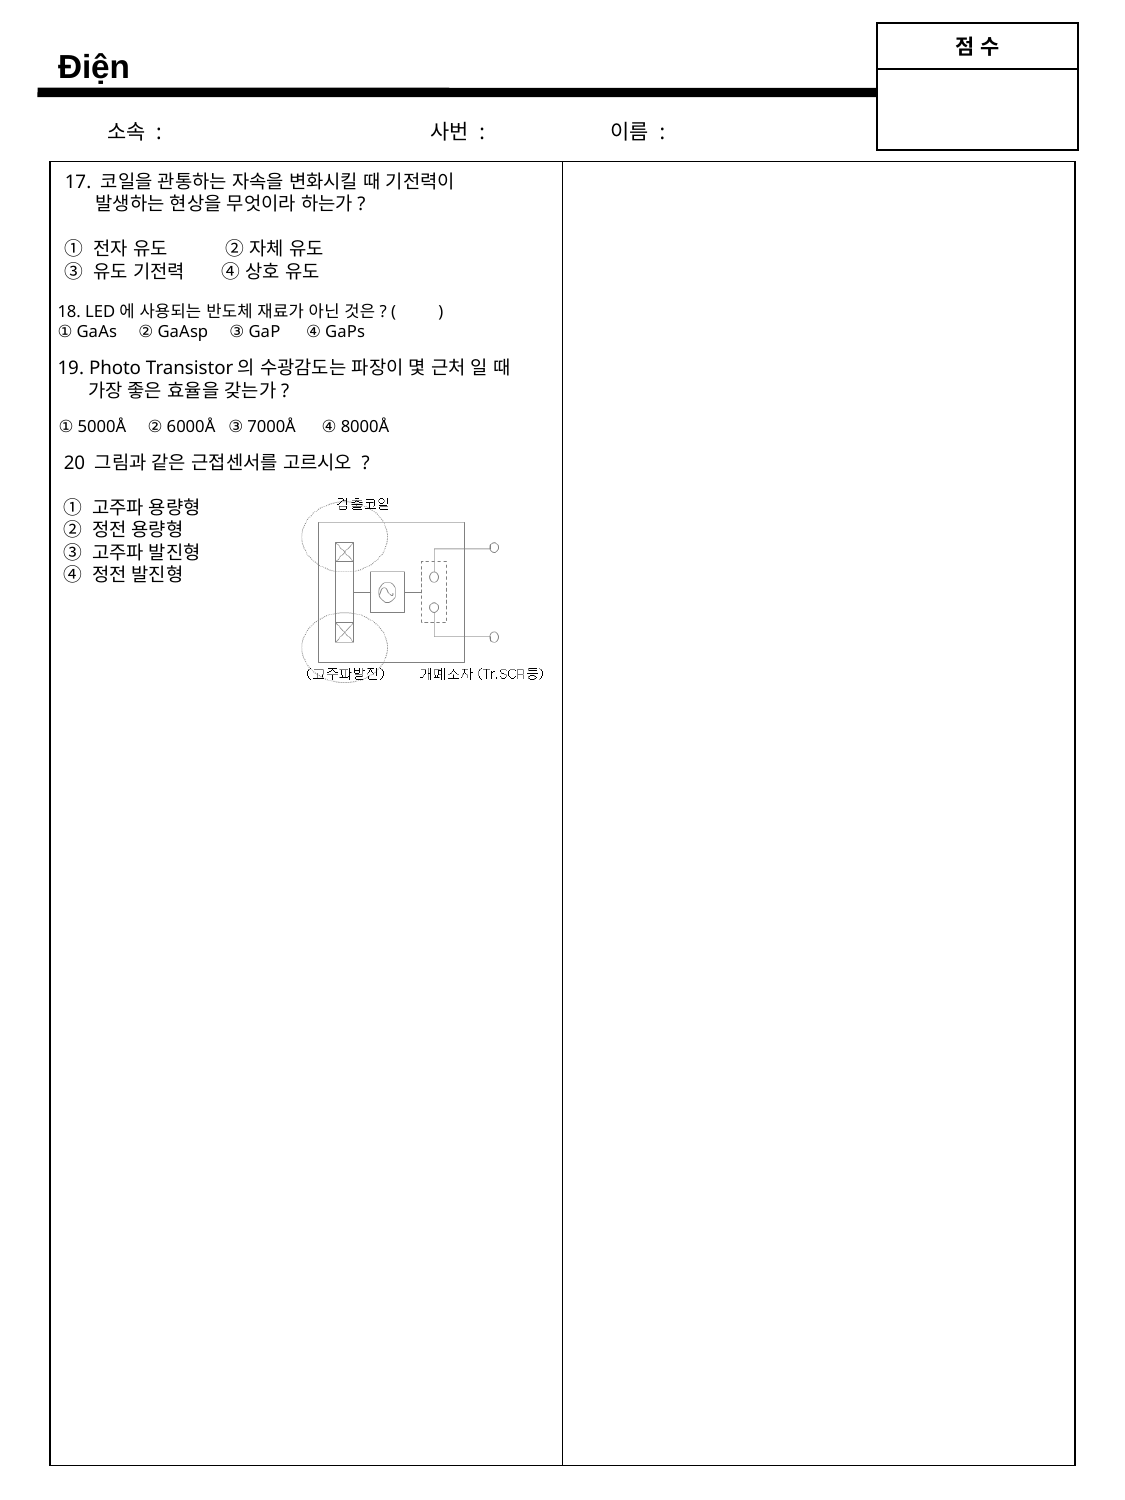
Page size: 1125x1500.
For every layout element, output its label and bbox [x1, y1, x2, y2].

table_header [878, 24, 1077, 68]
text_box [37, 37, 876, 93]
table_cell [878, 70, 1077, 149]
text_box [42, 161, 1075, 1466]
text_box [92, 111, 686, 152]
picture [290, 489, 552, 692]
